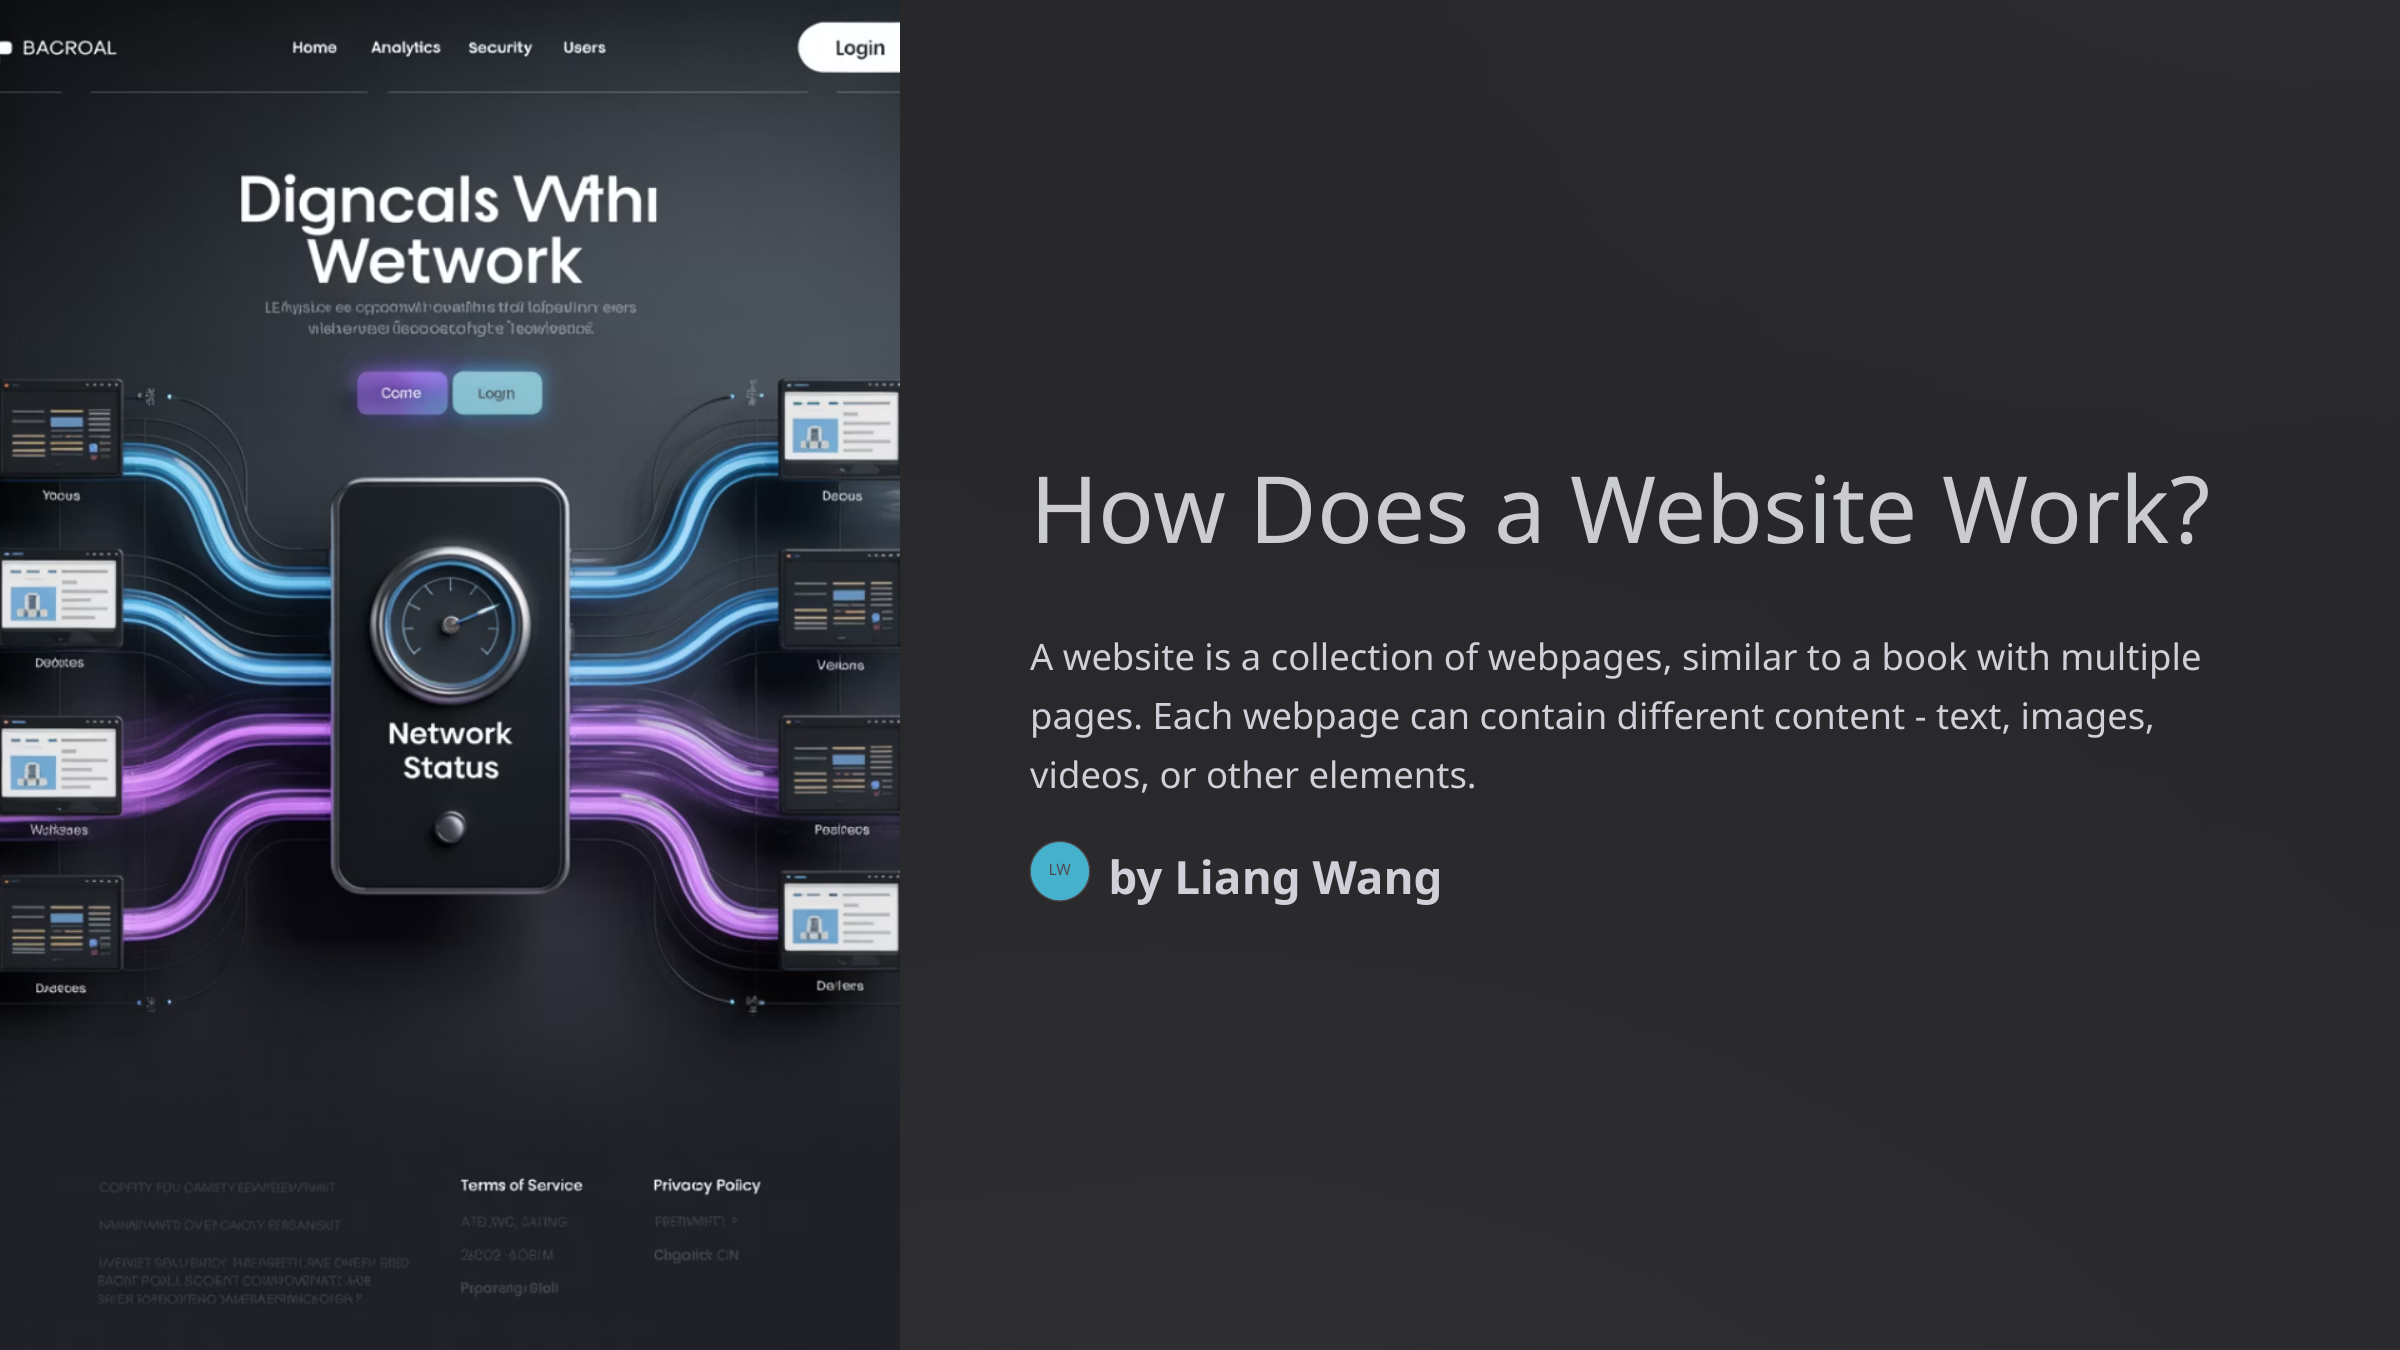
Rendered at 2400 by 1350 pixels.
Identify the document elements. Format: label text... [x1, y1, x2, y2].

picture [0, 0, 900, 1350]
text_box A website is a collection of webpages, similar to a book with multiple pages. Each webpage can contain different content - text, images, videos, or other elements. [1030, 618, 2270, 797]
text_box [1030, 841, 1090, 901]
text_box by Liang Wang [1108, 838, 1434, 904]
text_box LW [1047, 863, 1073, 880]
text_box How Does a Website Work? [1030, 446, 2233, 563]
